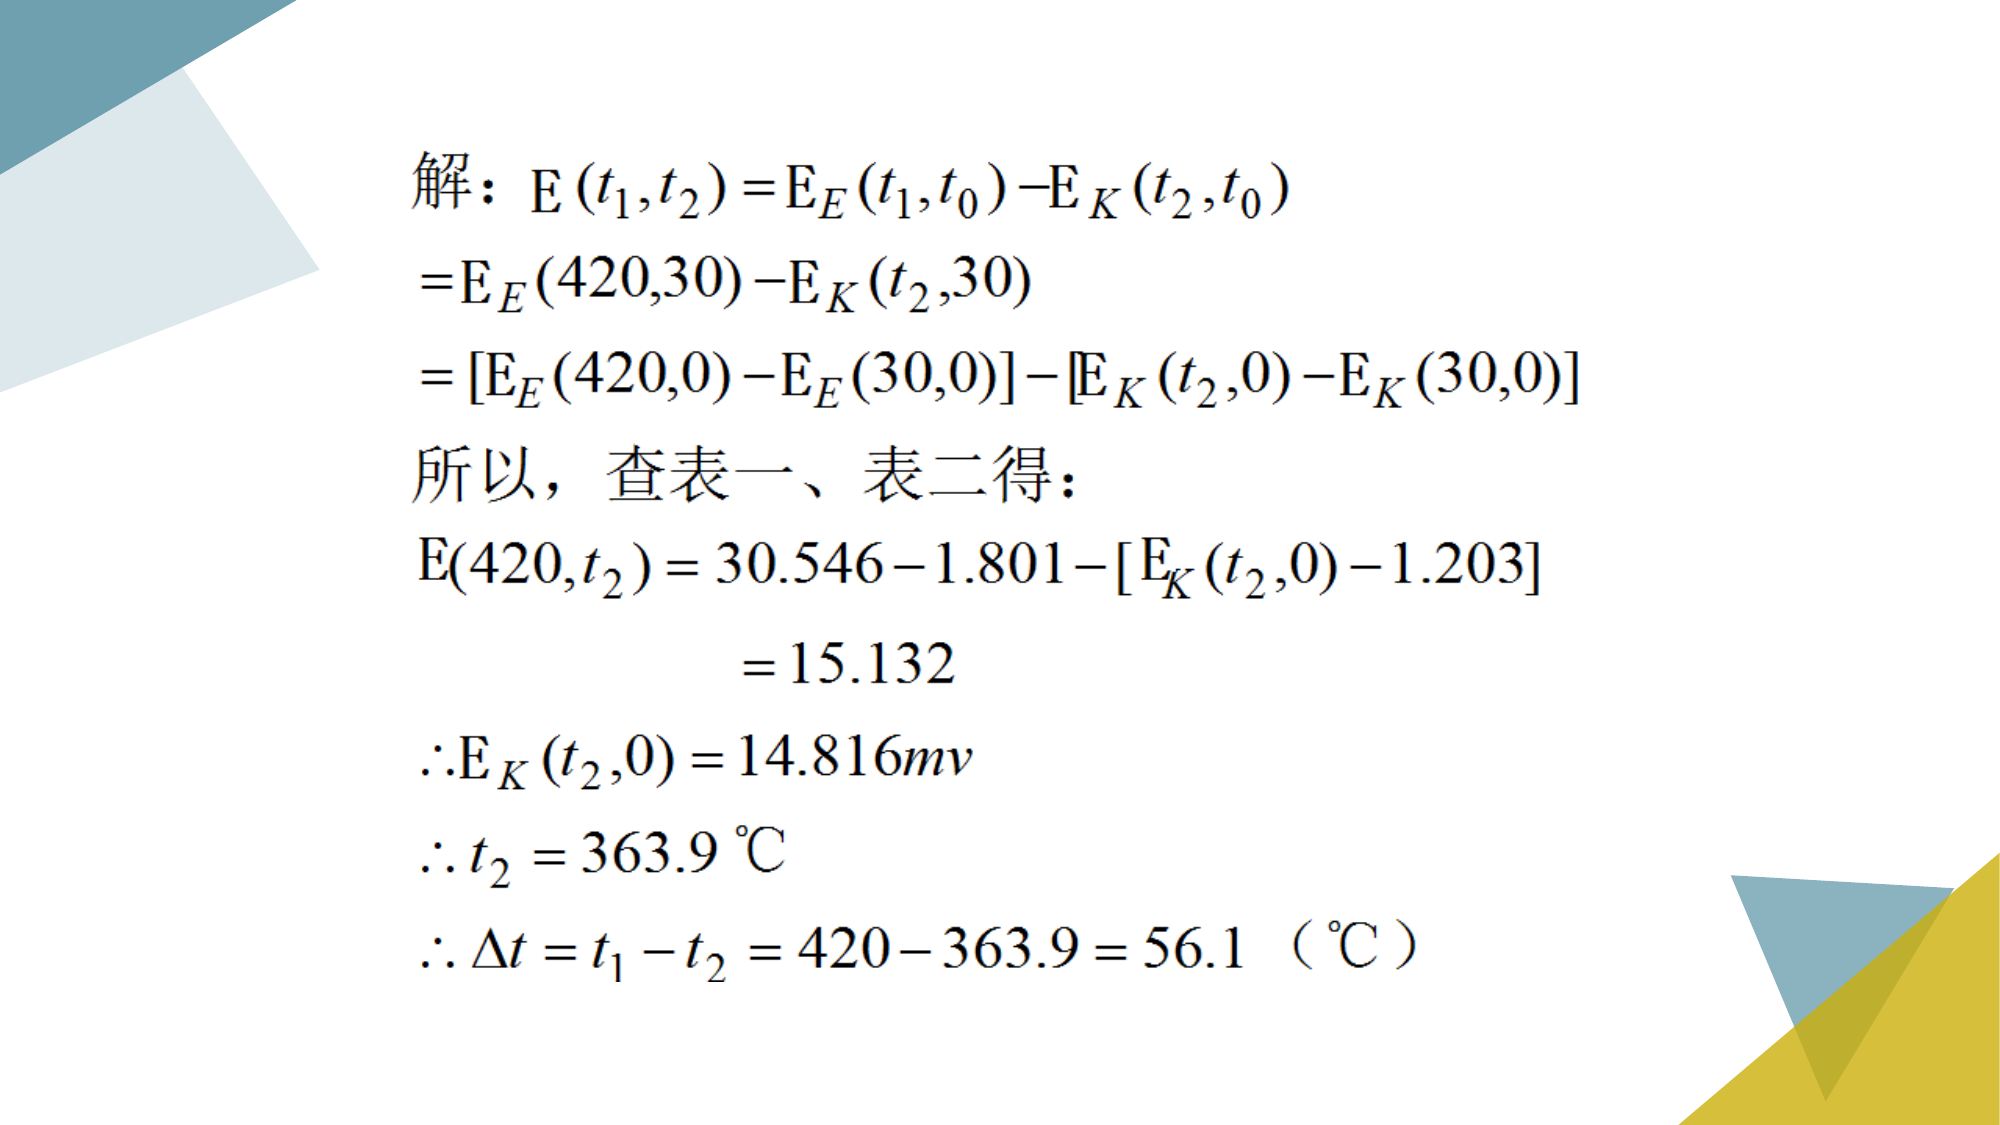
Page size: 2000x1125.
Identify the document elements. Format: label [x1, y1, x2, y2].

picture [410, 142, 1589, 982]
